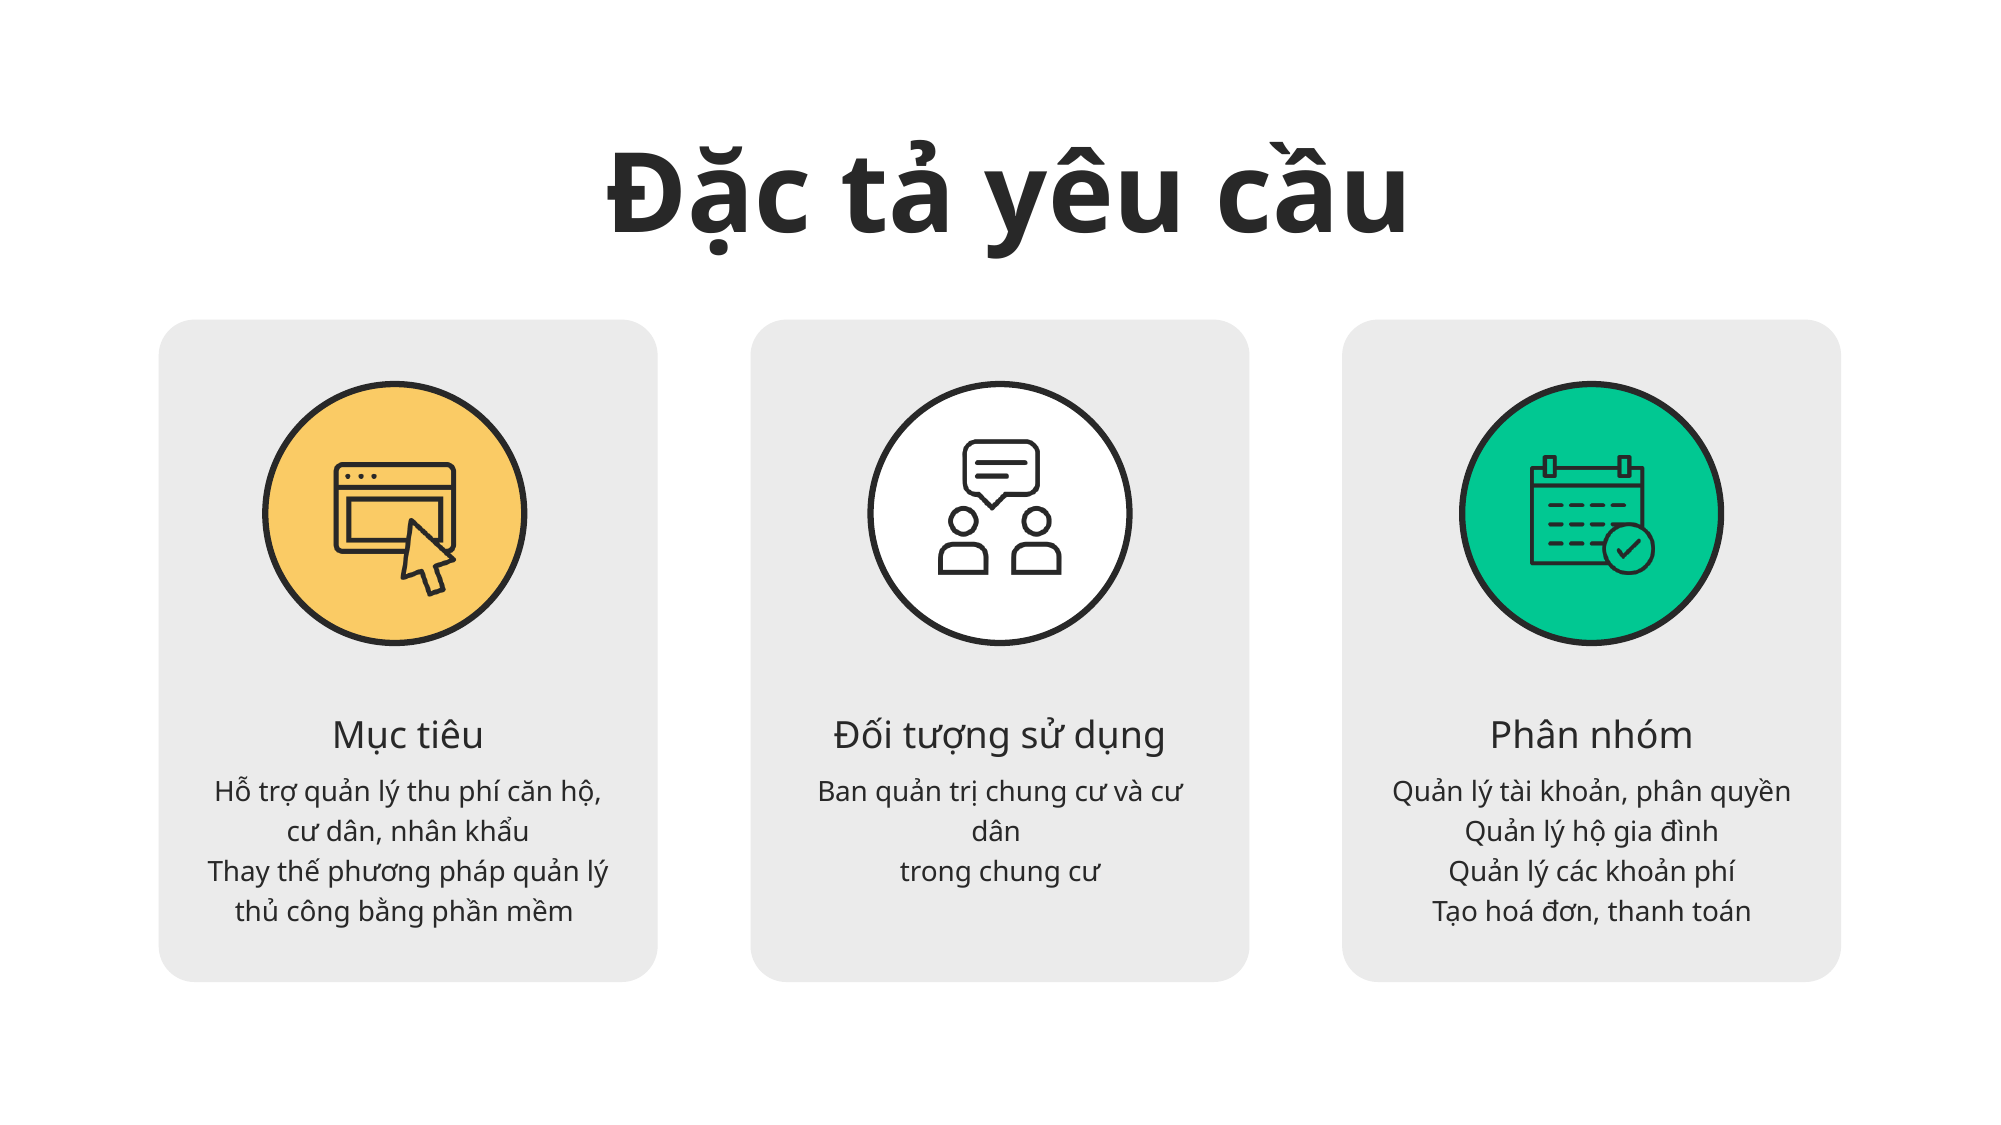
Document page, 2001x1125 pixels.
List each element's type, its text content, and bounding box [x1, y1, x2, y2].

text_box Đặc tả yêu cầu [605, 83, 1519, 255]
picture [331, 461, 458, 598]
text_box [749, 315, 1250, 983]
picture [937, 438, 1063, 576]
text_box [158, 315, 659, 983]
picture [1529, 453, 1655, 576]
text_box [1341, 315, 1842, 983]
